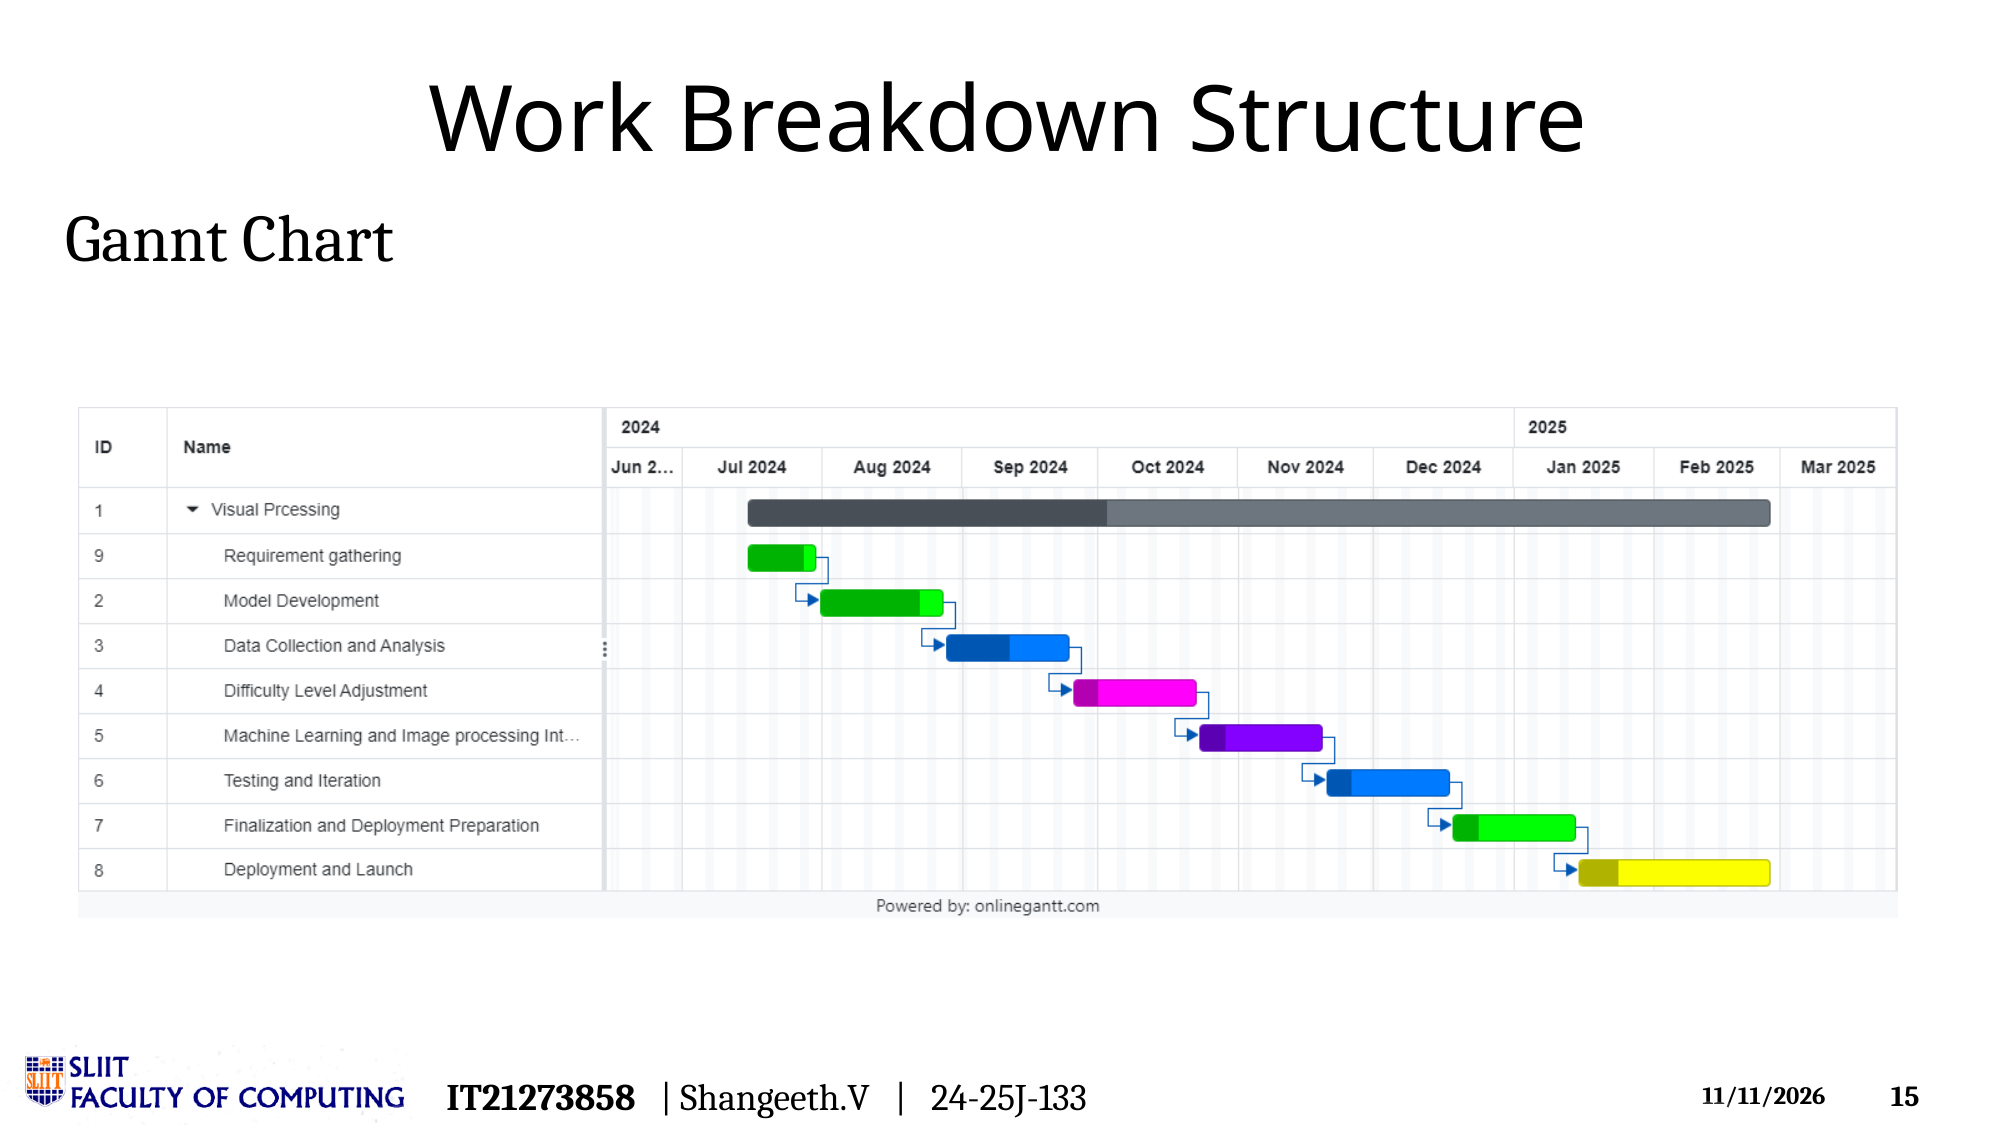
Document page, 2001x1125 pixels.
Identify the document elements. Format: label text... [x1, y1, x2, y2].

text_box IT21273858 | Shangeeth.V | 24-25J-133 [430, 1063, 1552, 1125]
picture [0, 1045, 413, 1124]
title Work Breakdown Structure [50, 50, 1967, 180]
picture [78, 407, 1898, 919]
list Gannt Chart [50, 187, 1967, 1038]
